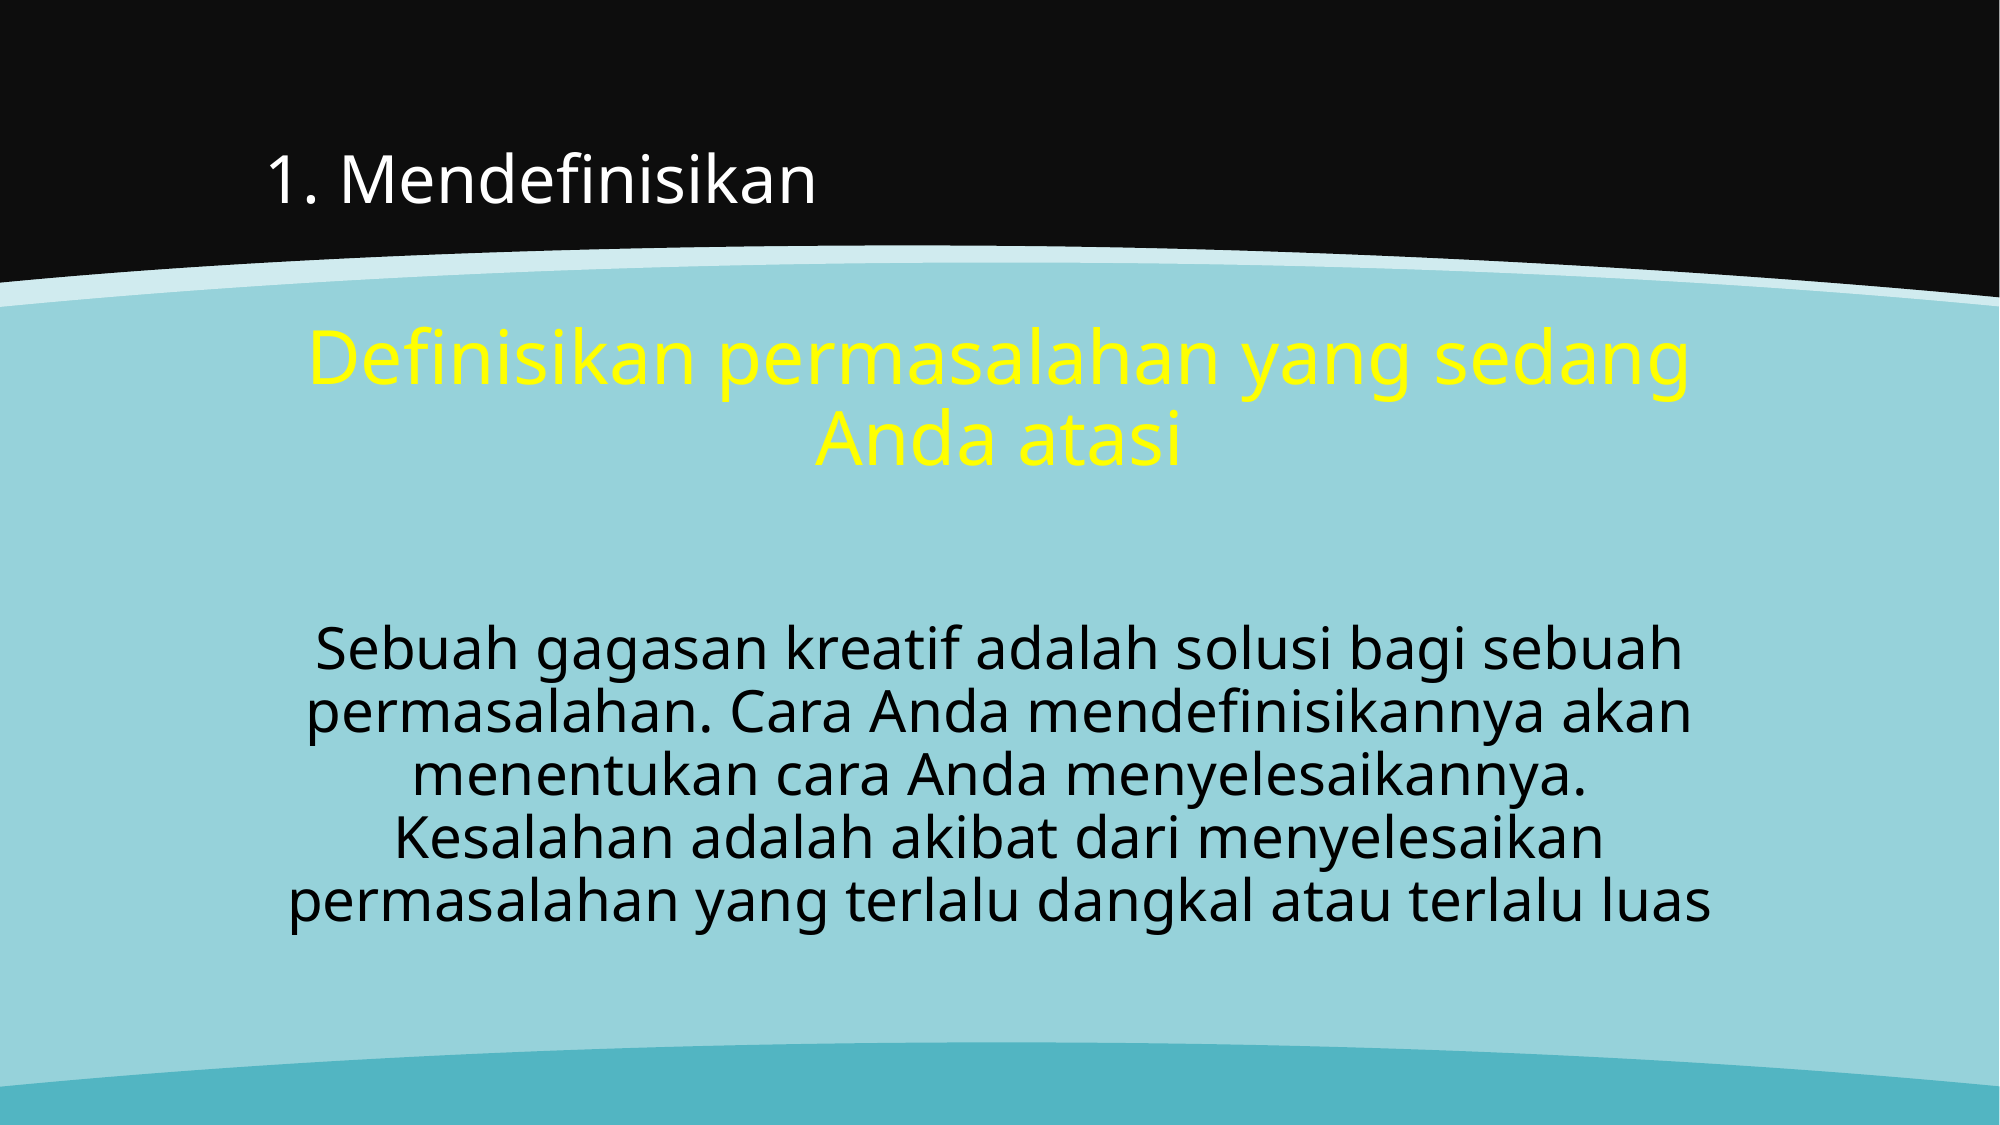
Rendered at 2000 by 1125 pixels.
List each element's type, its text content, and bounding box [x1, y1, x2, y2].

list Definisikan permasalahan yang sedang Anda atasi Sebuah gagasan kreatif adalah solusi bagi sebuah permasalahan. Cara Anda mendefinisikannya akan menentukan cara Anda menyelesaikannya. Kesalahan adalah akibat dari menyelesaikan permasalahan yang terlalu dangkal atau terlalu luas [249, 312, 1750, 1013]
title 1. Mendefinisikan [249, 45, 1750, 225]
